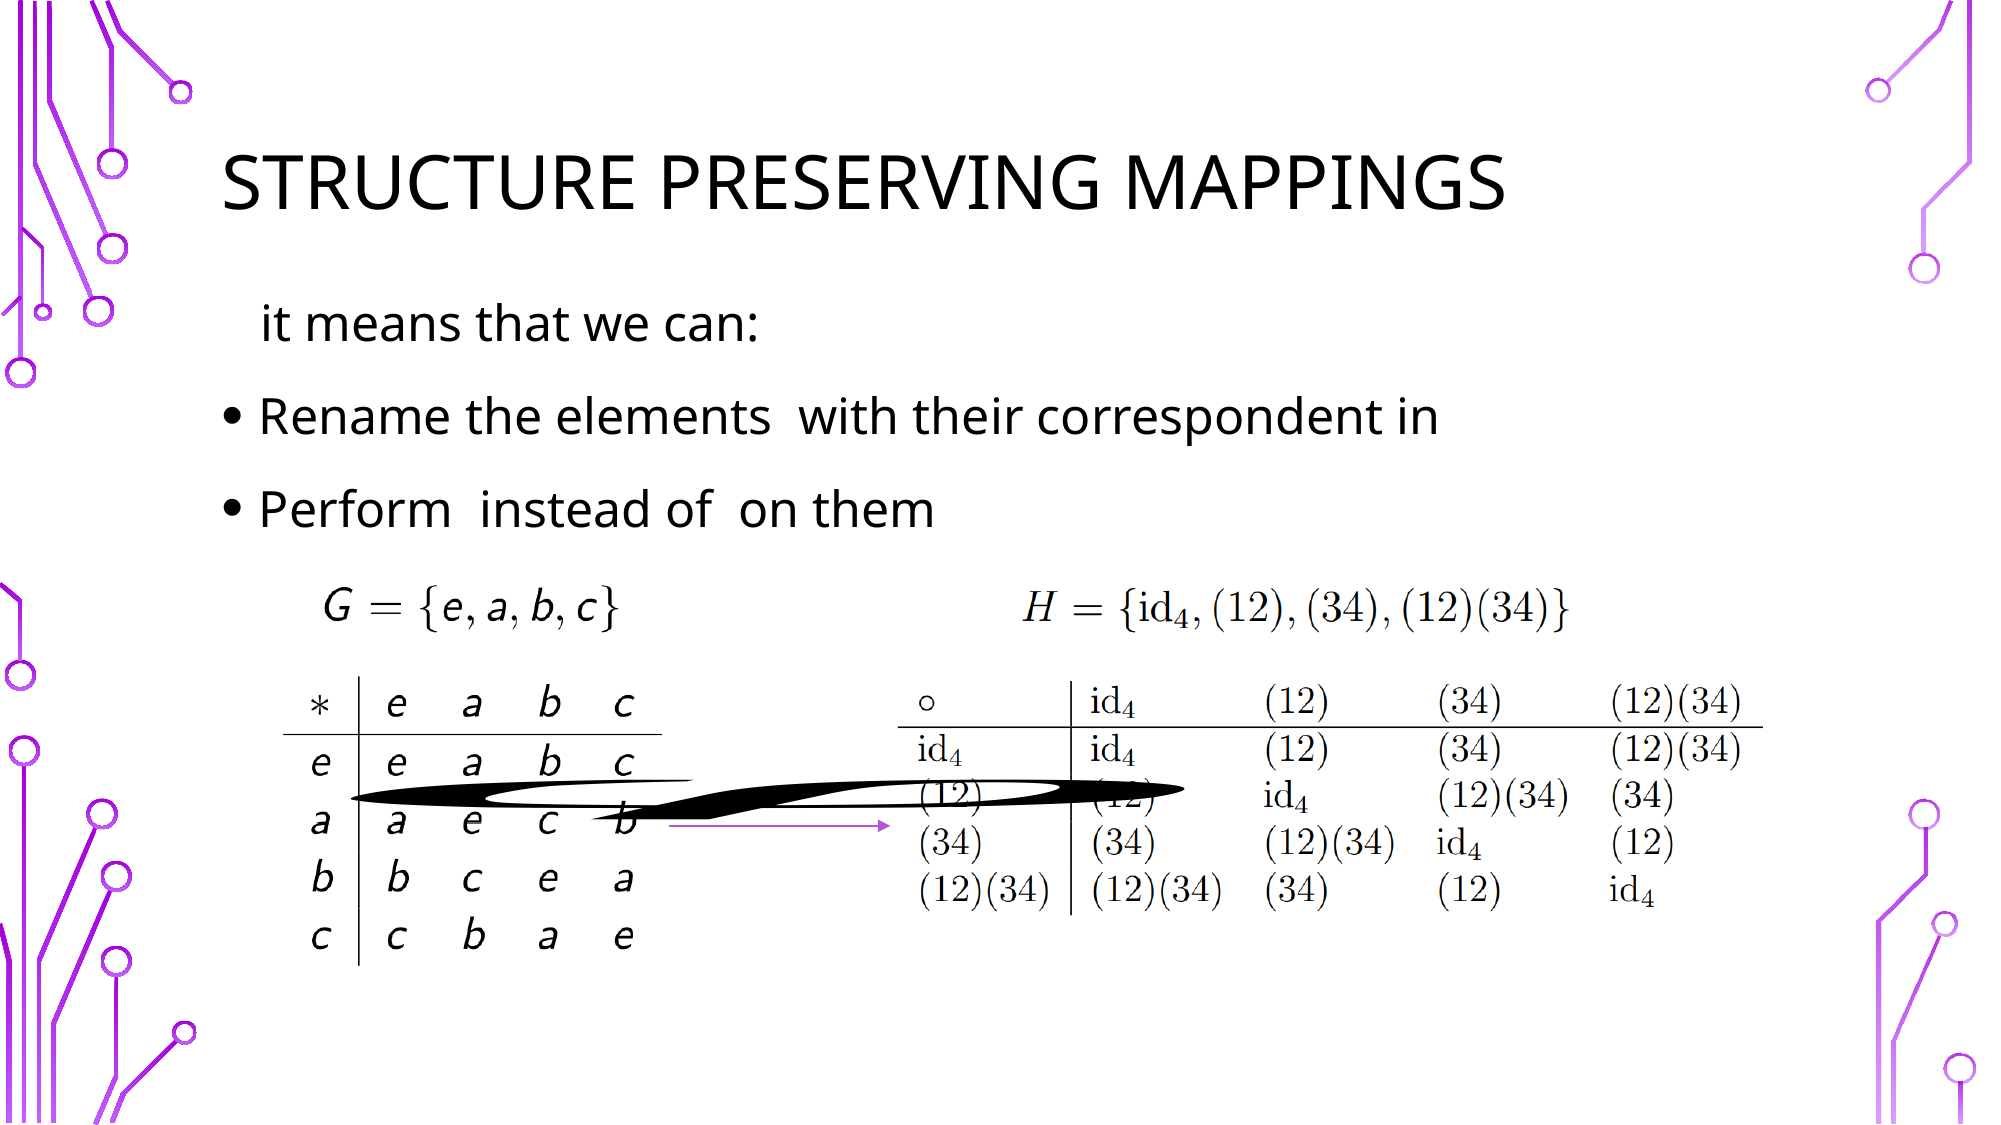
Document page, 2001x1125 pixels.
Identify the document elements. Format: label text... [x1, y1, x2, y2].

picture [892, 681, 1772, 923]
picture [320, 574, 622, 637]
picture [1018, 583, 1569, 637]
title Structure preserving mappings [206, 63, 1832, 307]
picture [270, 673, 673, 971]
